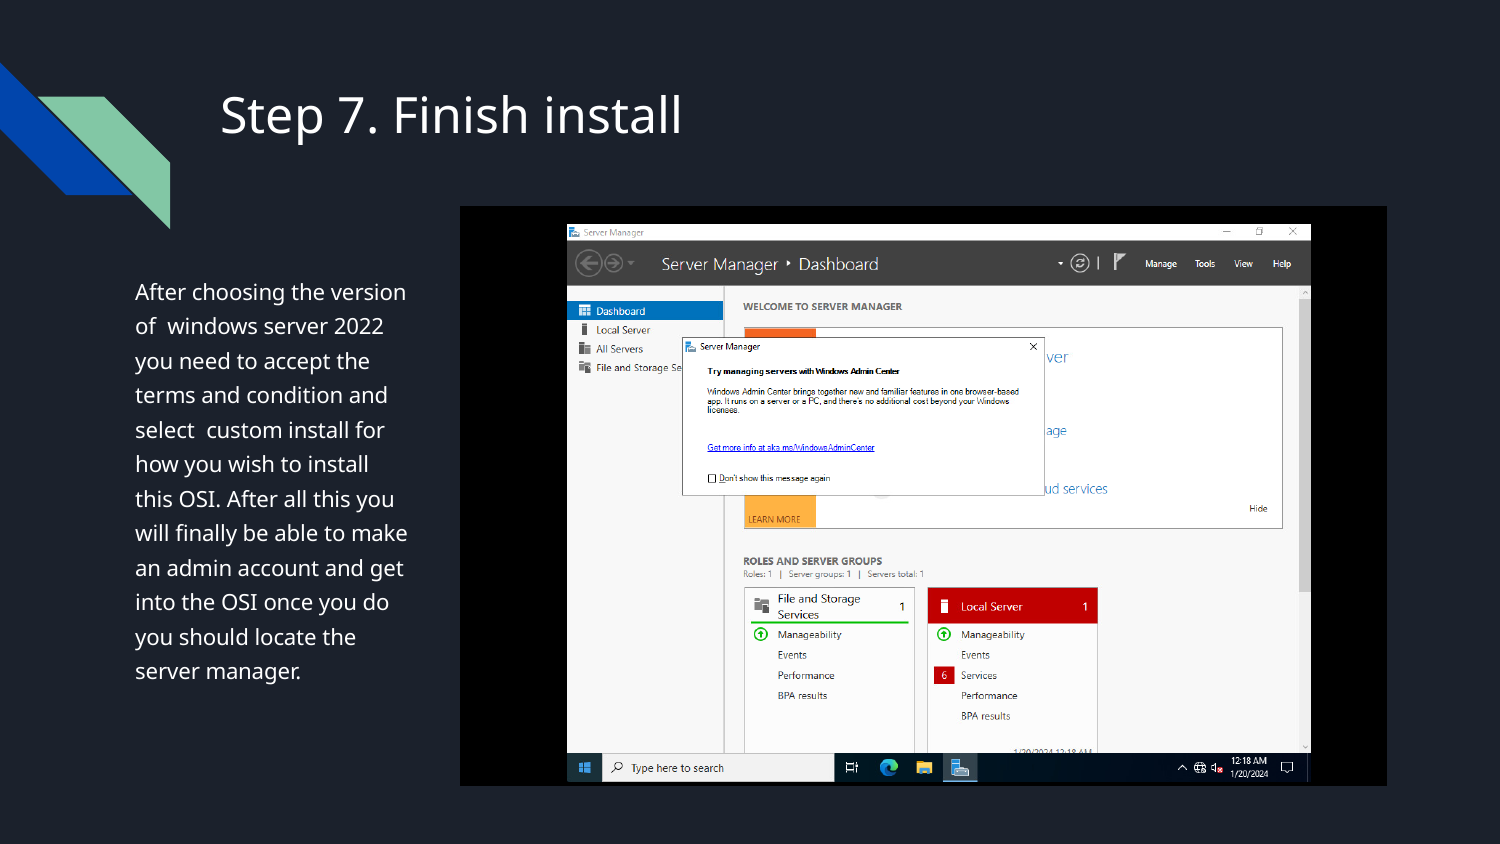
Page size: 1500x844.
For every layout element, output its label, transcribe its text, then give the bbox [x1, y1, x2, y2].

title Step 7. Finish install [205, 64, 1361, 215]
list After choosing the version of windows server 2022 you need to accept the terms and condition and select custom install for how you wish to install this OSI. After all this you will finally be able to make an admin account and get into the OSI once you do you should locate the server manager. [120, 257, 425, 735]
picture [459, 206, 1387, 786]
